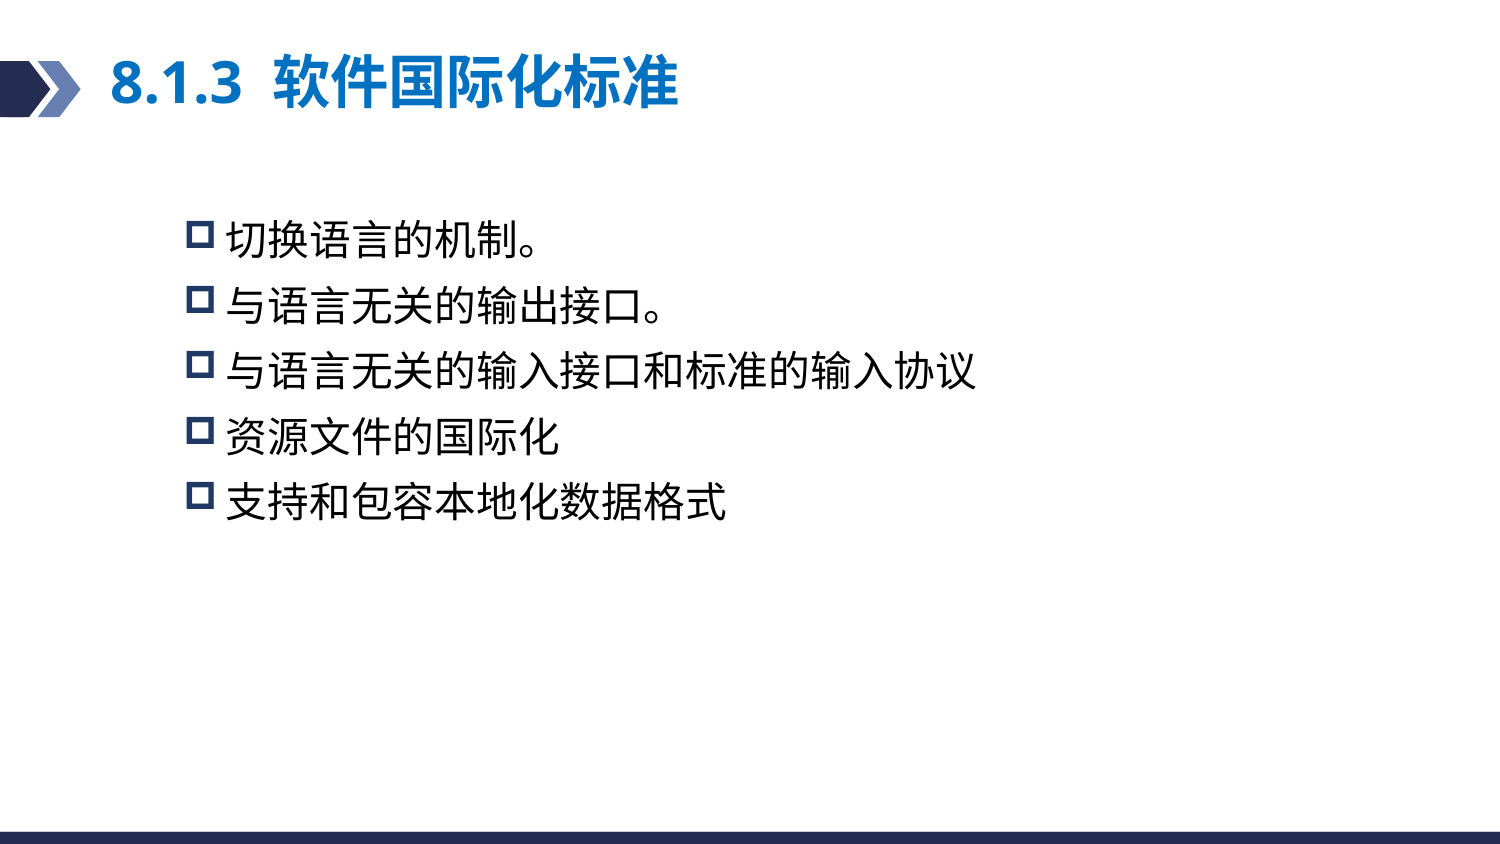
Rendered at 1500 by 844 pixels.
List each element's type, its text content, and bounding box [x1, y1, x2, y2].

text_box 切换语言的机制。 与语言无关的输出接口。 与语言无关的输入接口和标准的输入协议 资源文件的国际化 支持和包容本地化数据格式 [168, 191, 1156, 605]
title 8.1.3 软件国际化标准 [95, 46, 967, 132]
